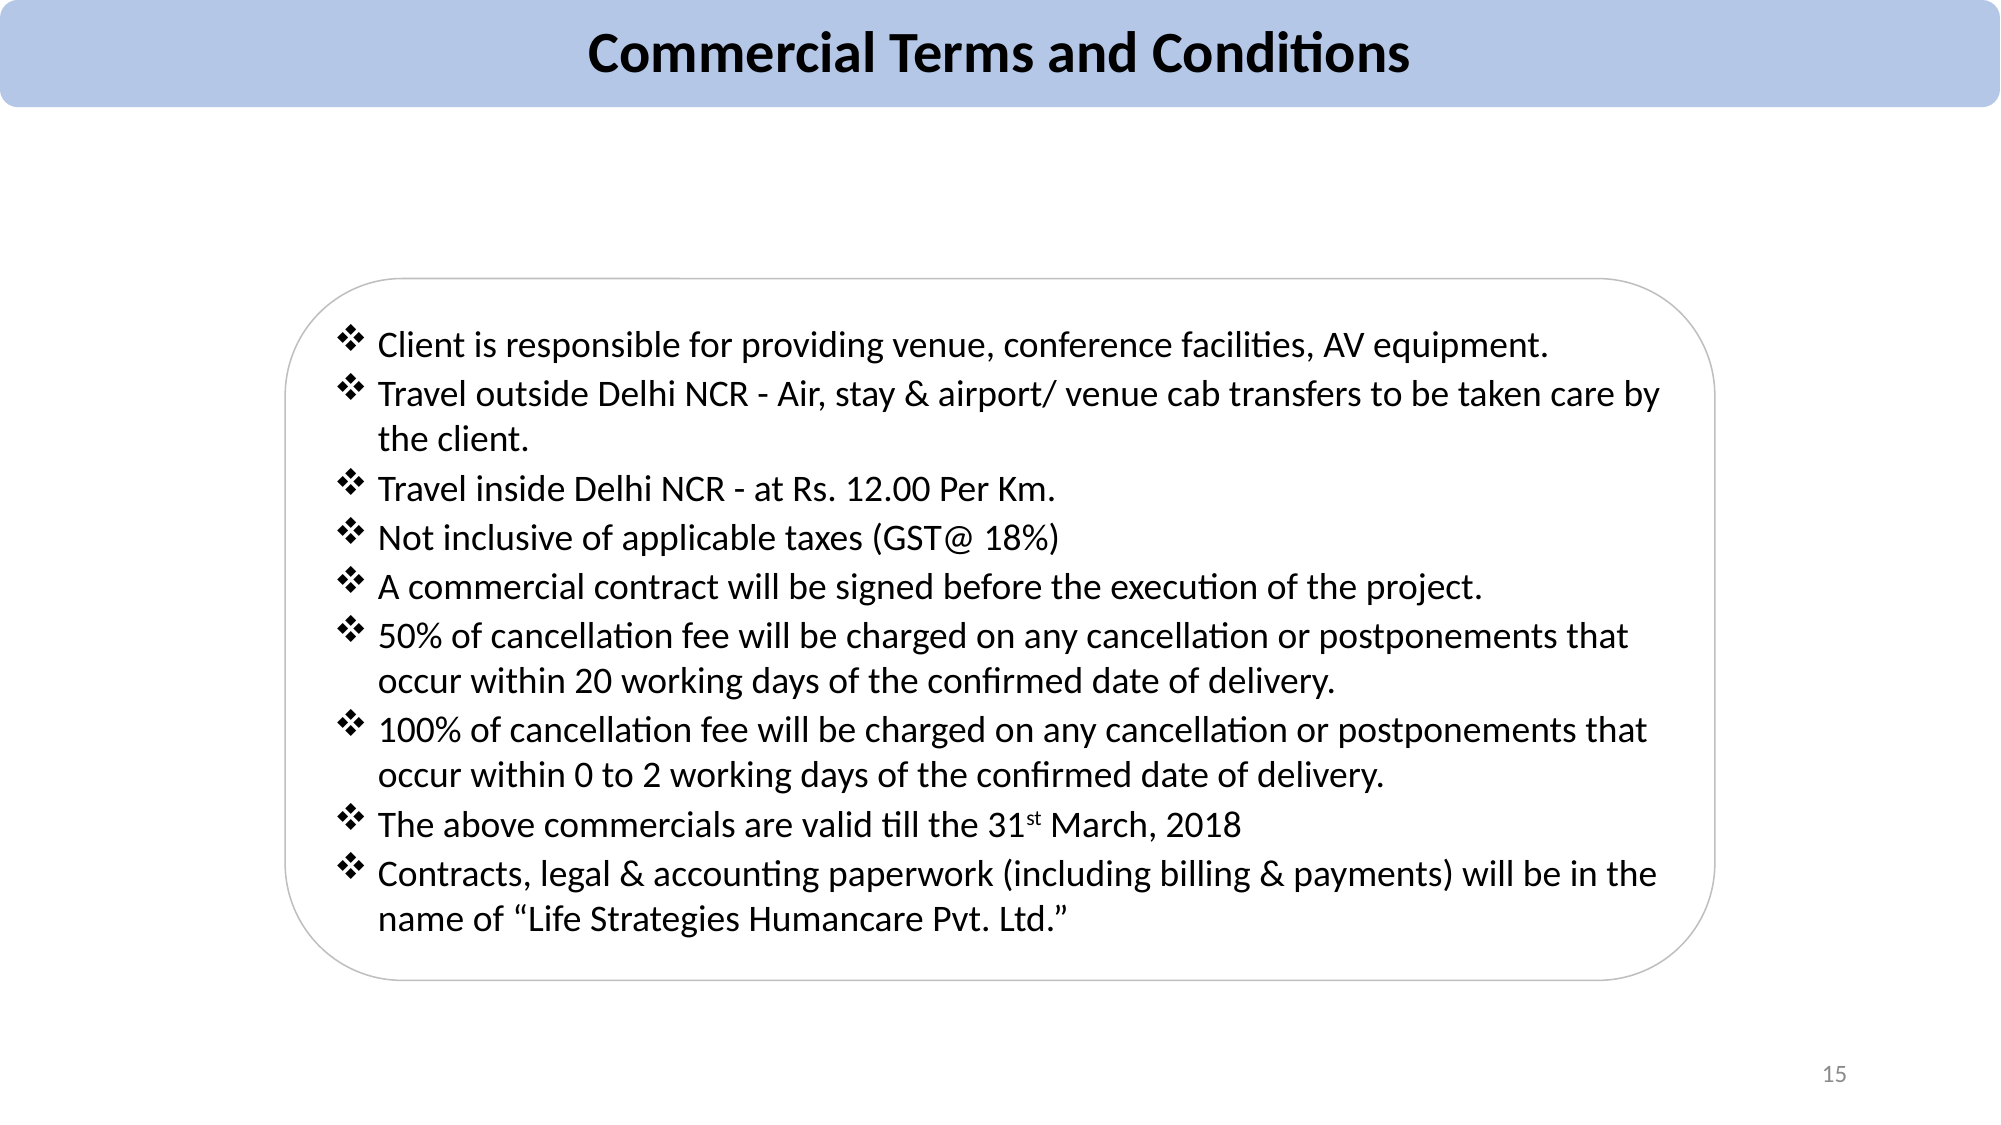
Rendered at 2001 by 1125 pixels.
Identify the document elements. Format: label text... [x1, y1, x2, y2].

text_box Client is responsible for providing venue, conference facilities, AV equipment. Travel outside Delhi NCR - Air, stay & airport/ venue cab transfers to be taken care by the client. Travel inside Delhi NCR - at Rs. 12.00 Per Km. Not inclusive of applicable taxes (GST@ 18%) A commercial contract will be signed before the execution of the project. 50% of cancellation fee will be charged on any cancellation or postponements that occur within 20 working days of the confirmed date of delivery. 100% of cancellation fee will be charged on any cancellation or postponements that occur within 0 to 2 working days of the confirmed date of delivery. The above commercials are valid till the 31st March, 2018 Contracts, legal & accounting paperwork (including billing & payments) will be in the name of “Life Strategies Humancare Pvt. Ltd.” [285, 278, 1715, 981]
text_box Commercial Terms and Conditions [0, 0, 2000, 108]
slide_number 15 [1412, 1042, 1863, 1103]
